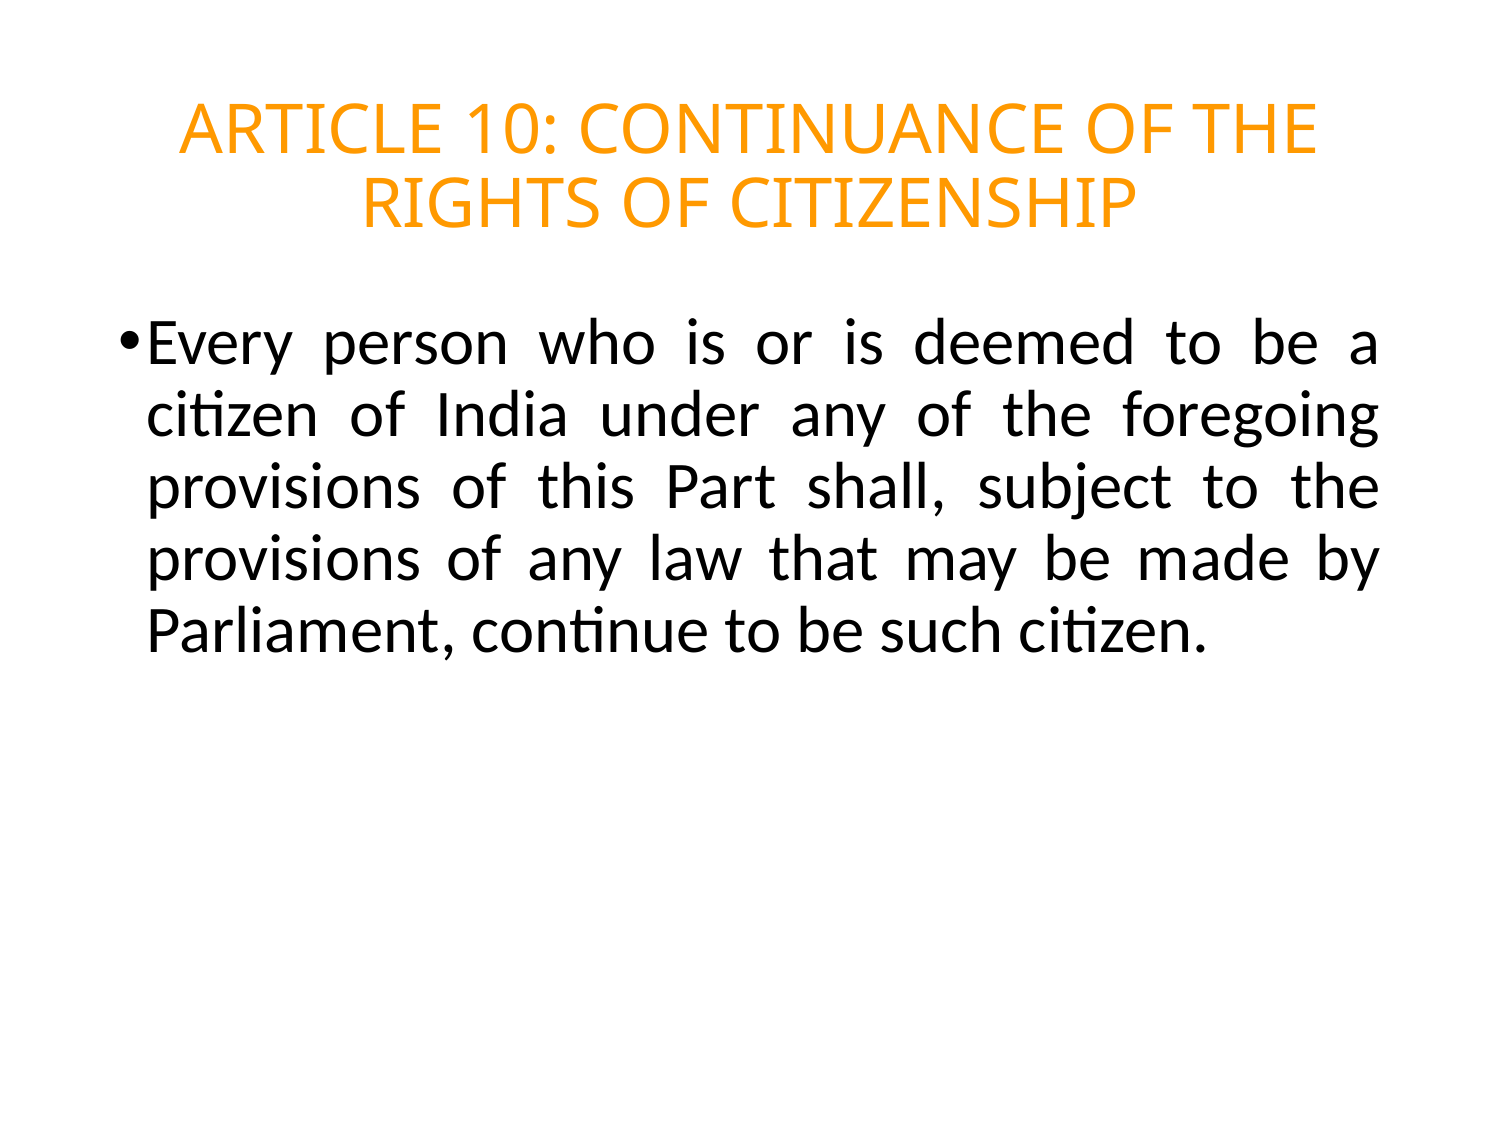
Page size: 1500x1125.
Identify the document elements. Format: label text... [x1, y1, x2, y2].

list Every person who is or is deemed to be a citizen of India under any of the foregoing provisions of this Part shall, subject to the provisions of any law that may be made by Parliament, continue to be such citizen. [103, 299, 1397, 1014]
title ARTICLE 10: CONTINUANCE OF THE RIGHTS OF CITIZENSHIP [103, 59, 1397, 278]
